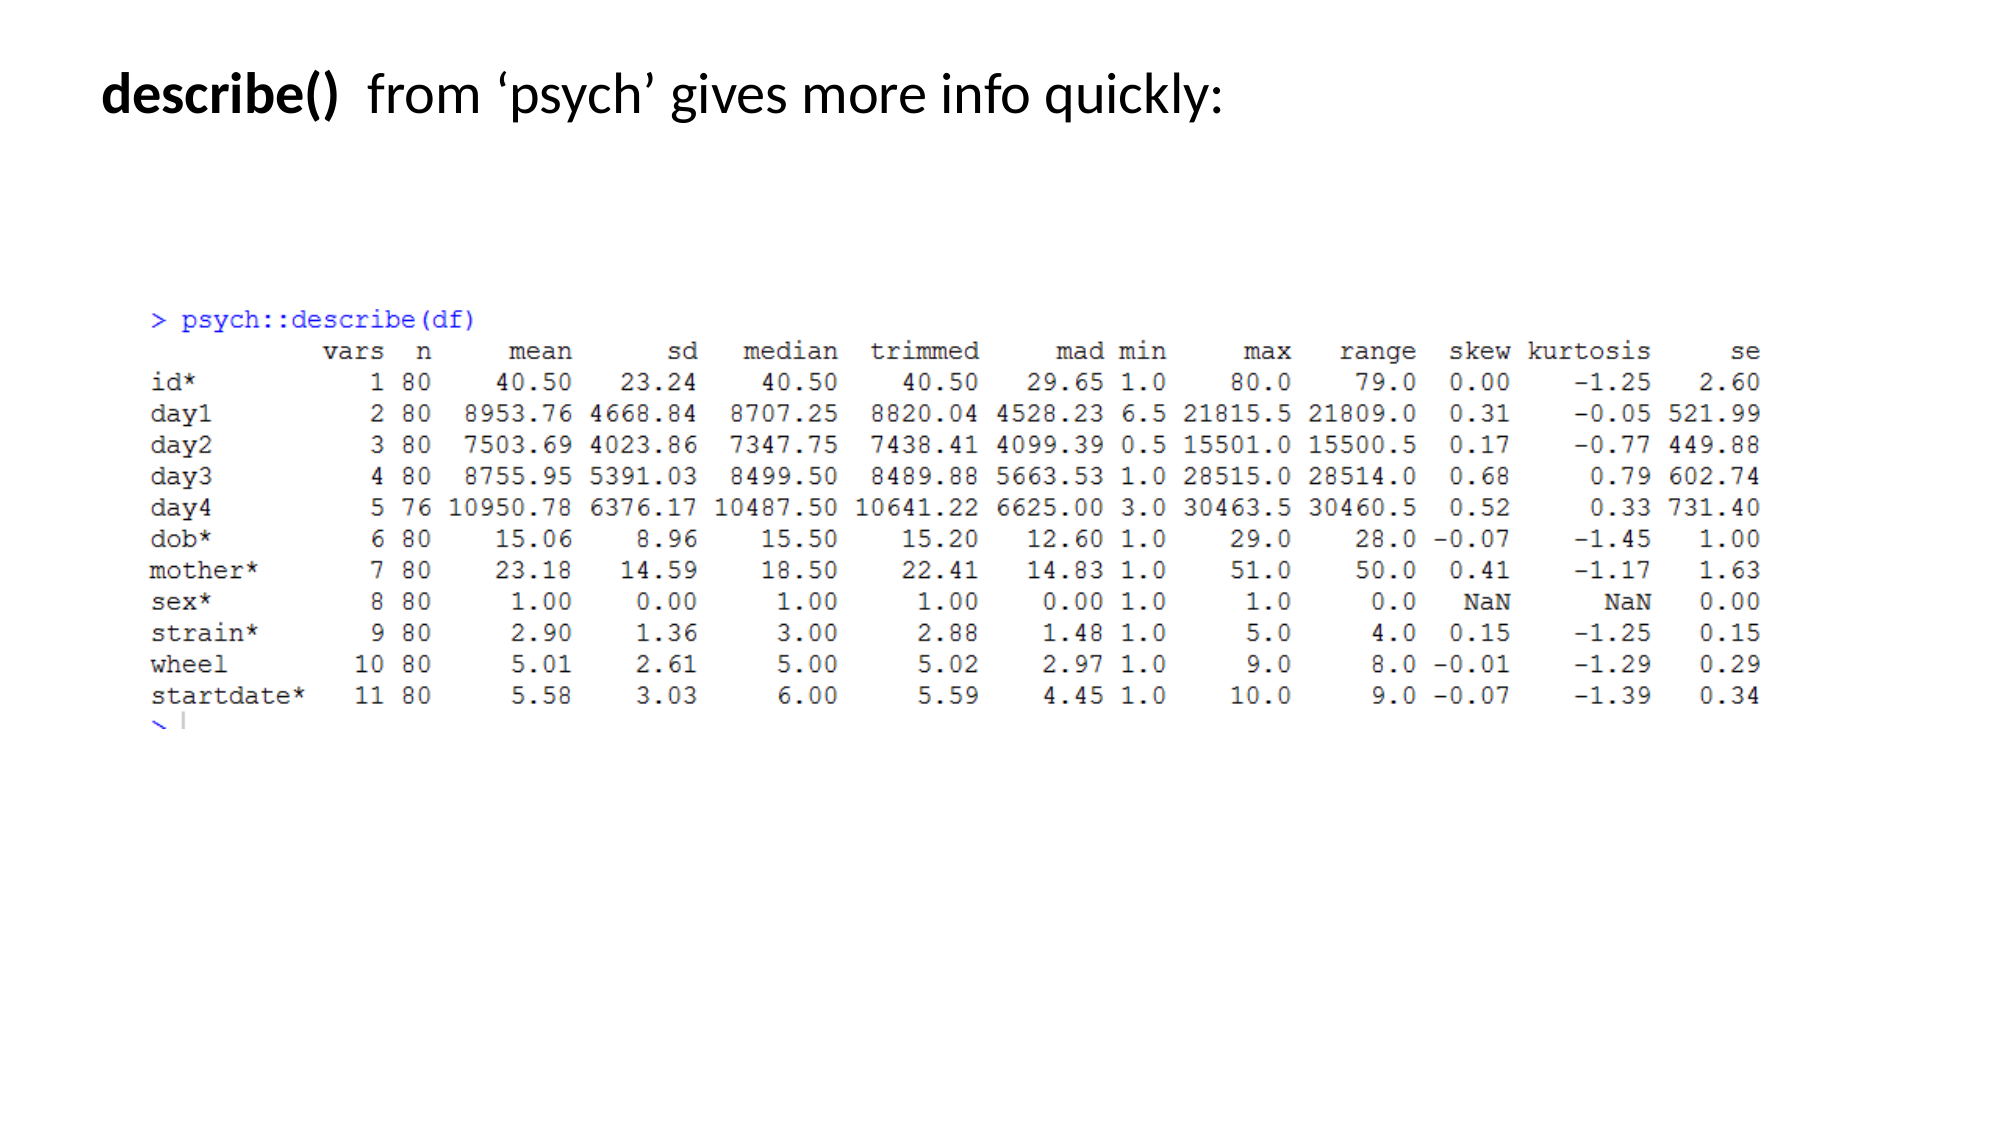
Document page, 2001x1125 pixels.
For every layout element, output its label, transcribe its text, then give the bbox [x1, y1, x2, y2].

text_box describe() from ‘psych’ gives more info quickly: [86, 47, 1241, 133]
picture [143, 309, 1802, 729]
